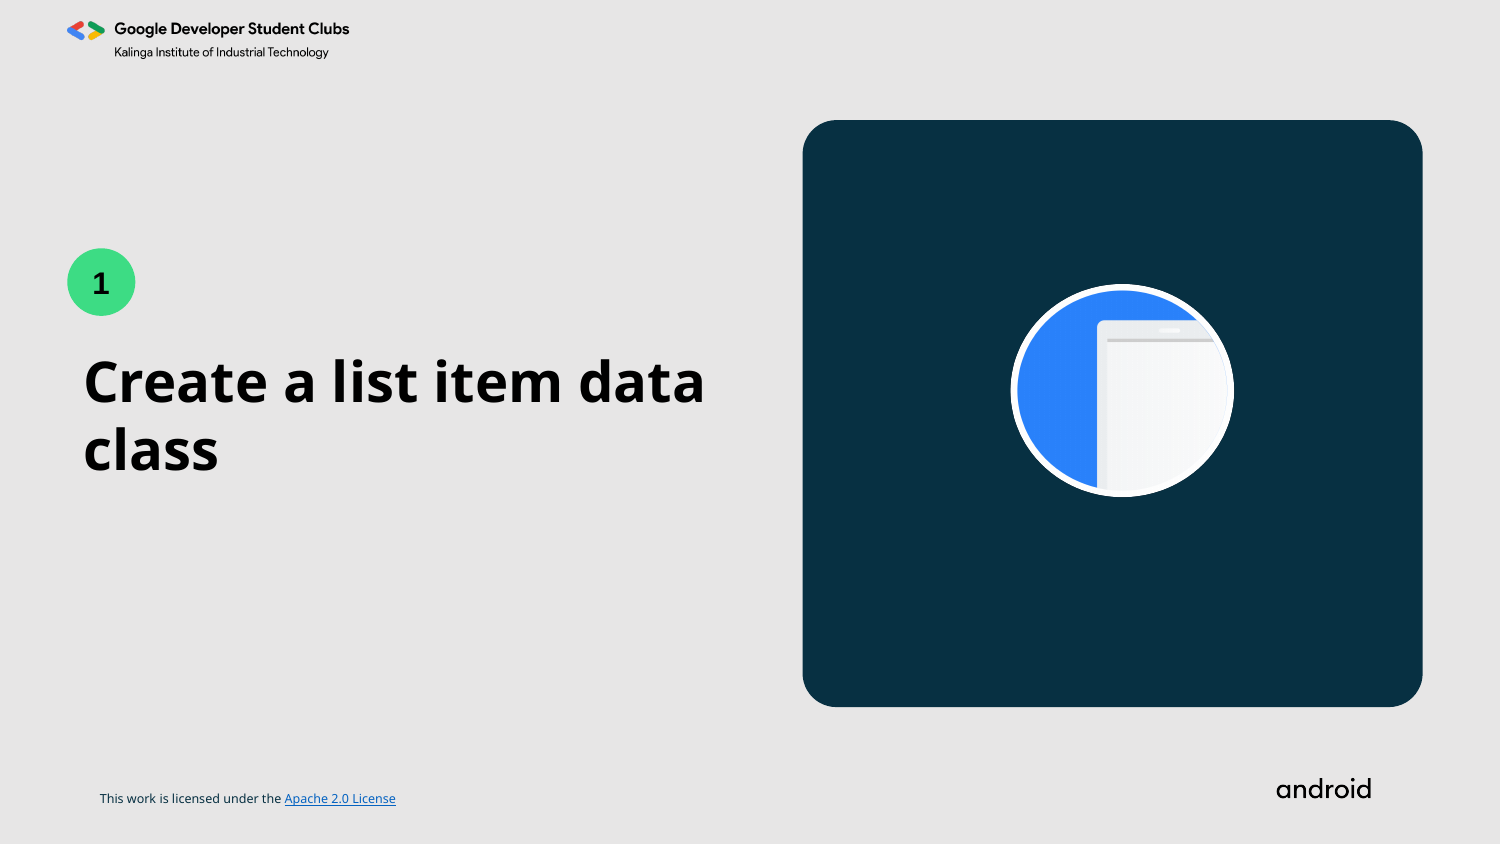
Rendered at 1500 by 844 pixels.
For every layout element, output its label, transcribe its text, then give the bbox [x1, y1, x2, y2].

picture [983, 258, 1261, 523]
picture [1272, 771, 1376, 804]
text_box Create a list item data class [68, 101, 769, 726]
picture [66, 19, 352, 70]
text_box [804, 121, 1422, 706]
text_box 1 [67, 248, 136, 316]
